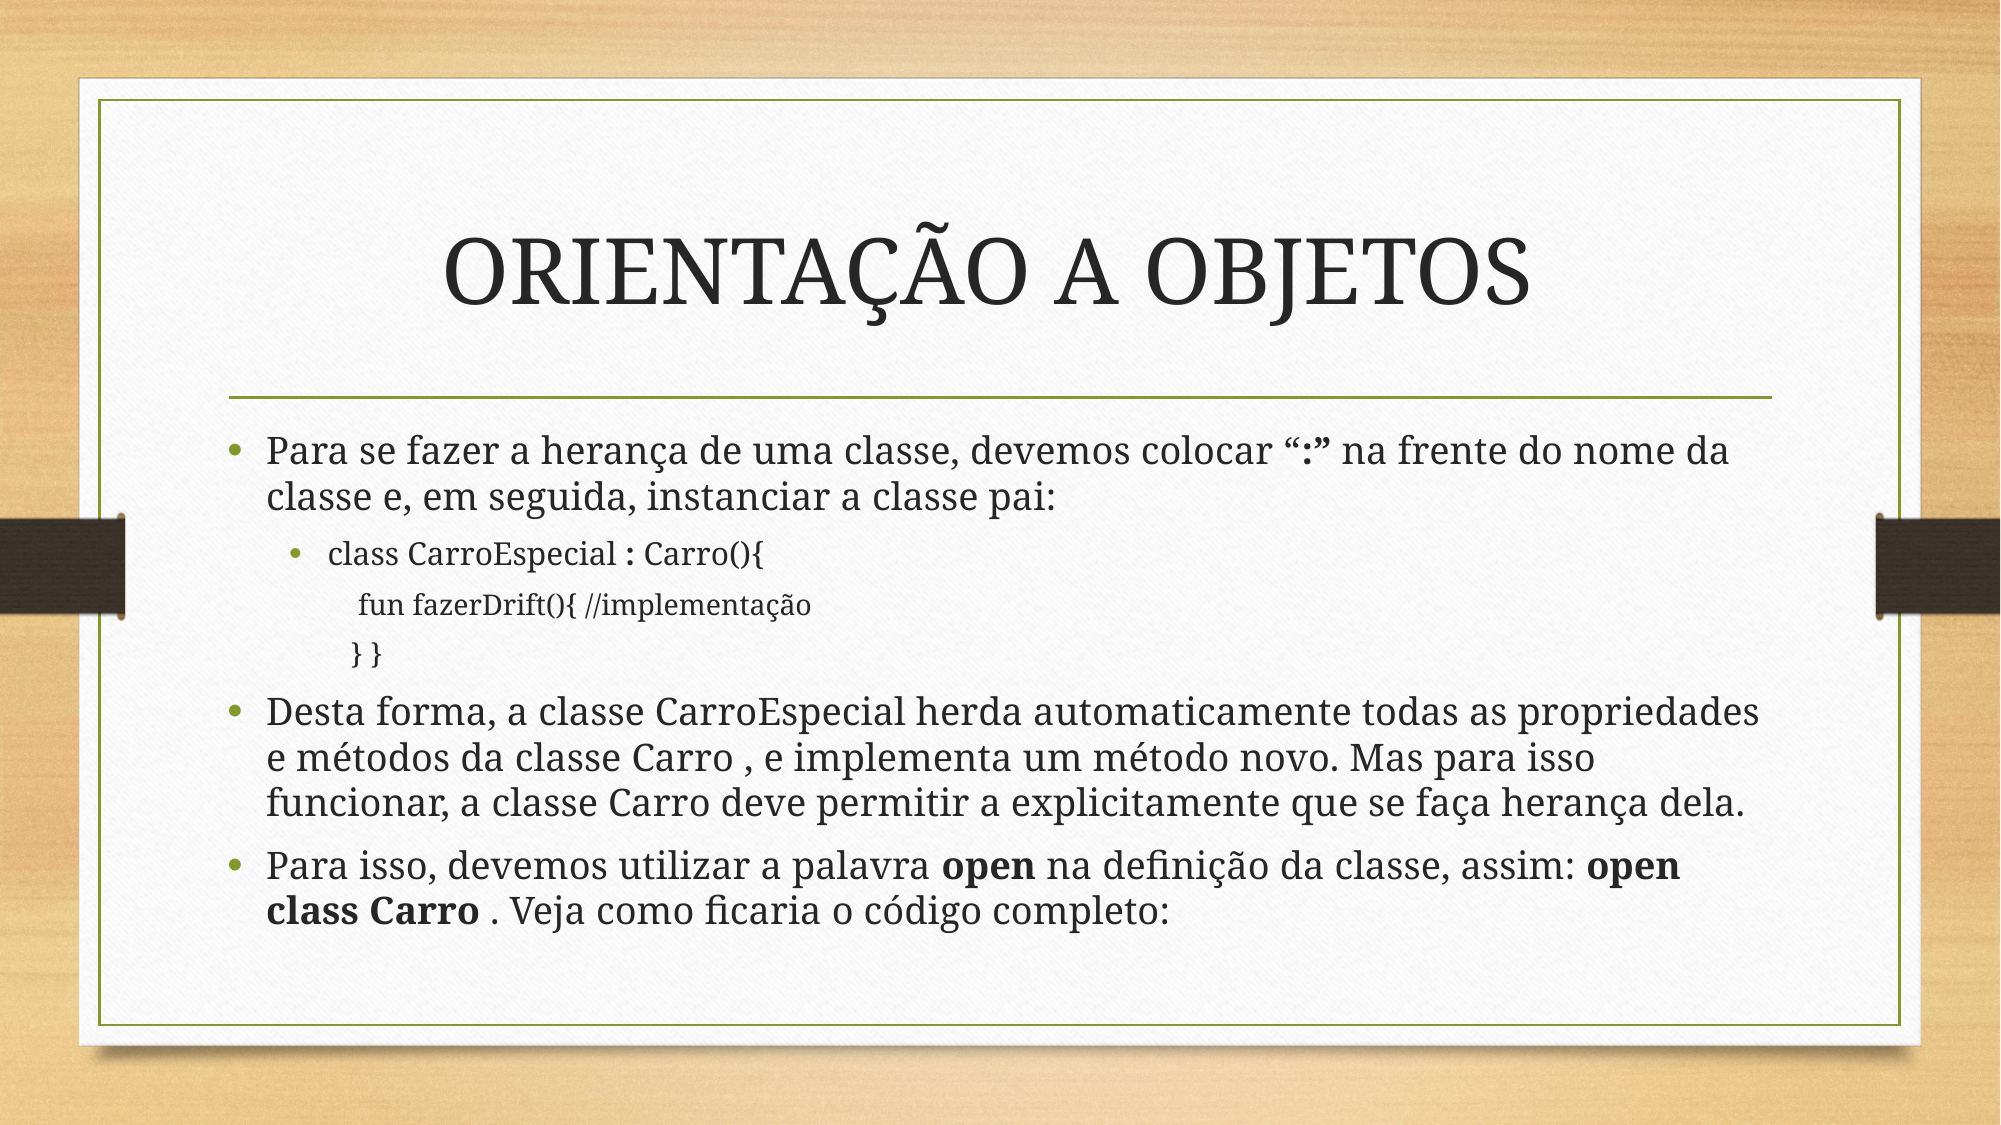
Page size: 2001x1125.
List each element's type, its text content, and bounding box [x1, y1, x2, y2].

list Para se fazer a herança de uma classe, devemos colocar “:” na frente do nome da classe e, em seguida, instanciar a classe pai: class CarroEspecial : Carro(){ fun fazerDrift(){ //implementação } } Desta forma, a classe CarroEspecial herda automaticamente todas as propriedades e métodos da classe Carro , e implementa um método novo. Mas para isso funcionar, a classe Carro deve permitir a explicitamente que se faça herança dela. Para isso, devemos utilizar a palavra open na definição da classe, assim: open class Carro . Veja como ficaria o código completo: [212, 419, 1788, 964]
picture [0, 0, 2001, 1125]
title ORIENTAÇÃO A OBJETOS [212, 161, 1788, 375]
